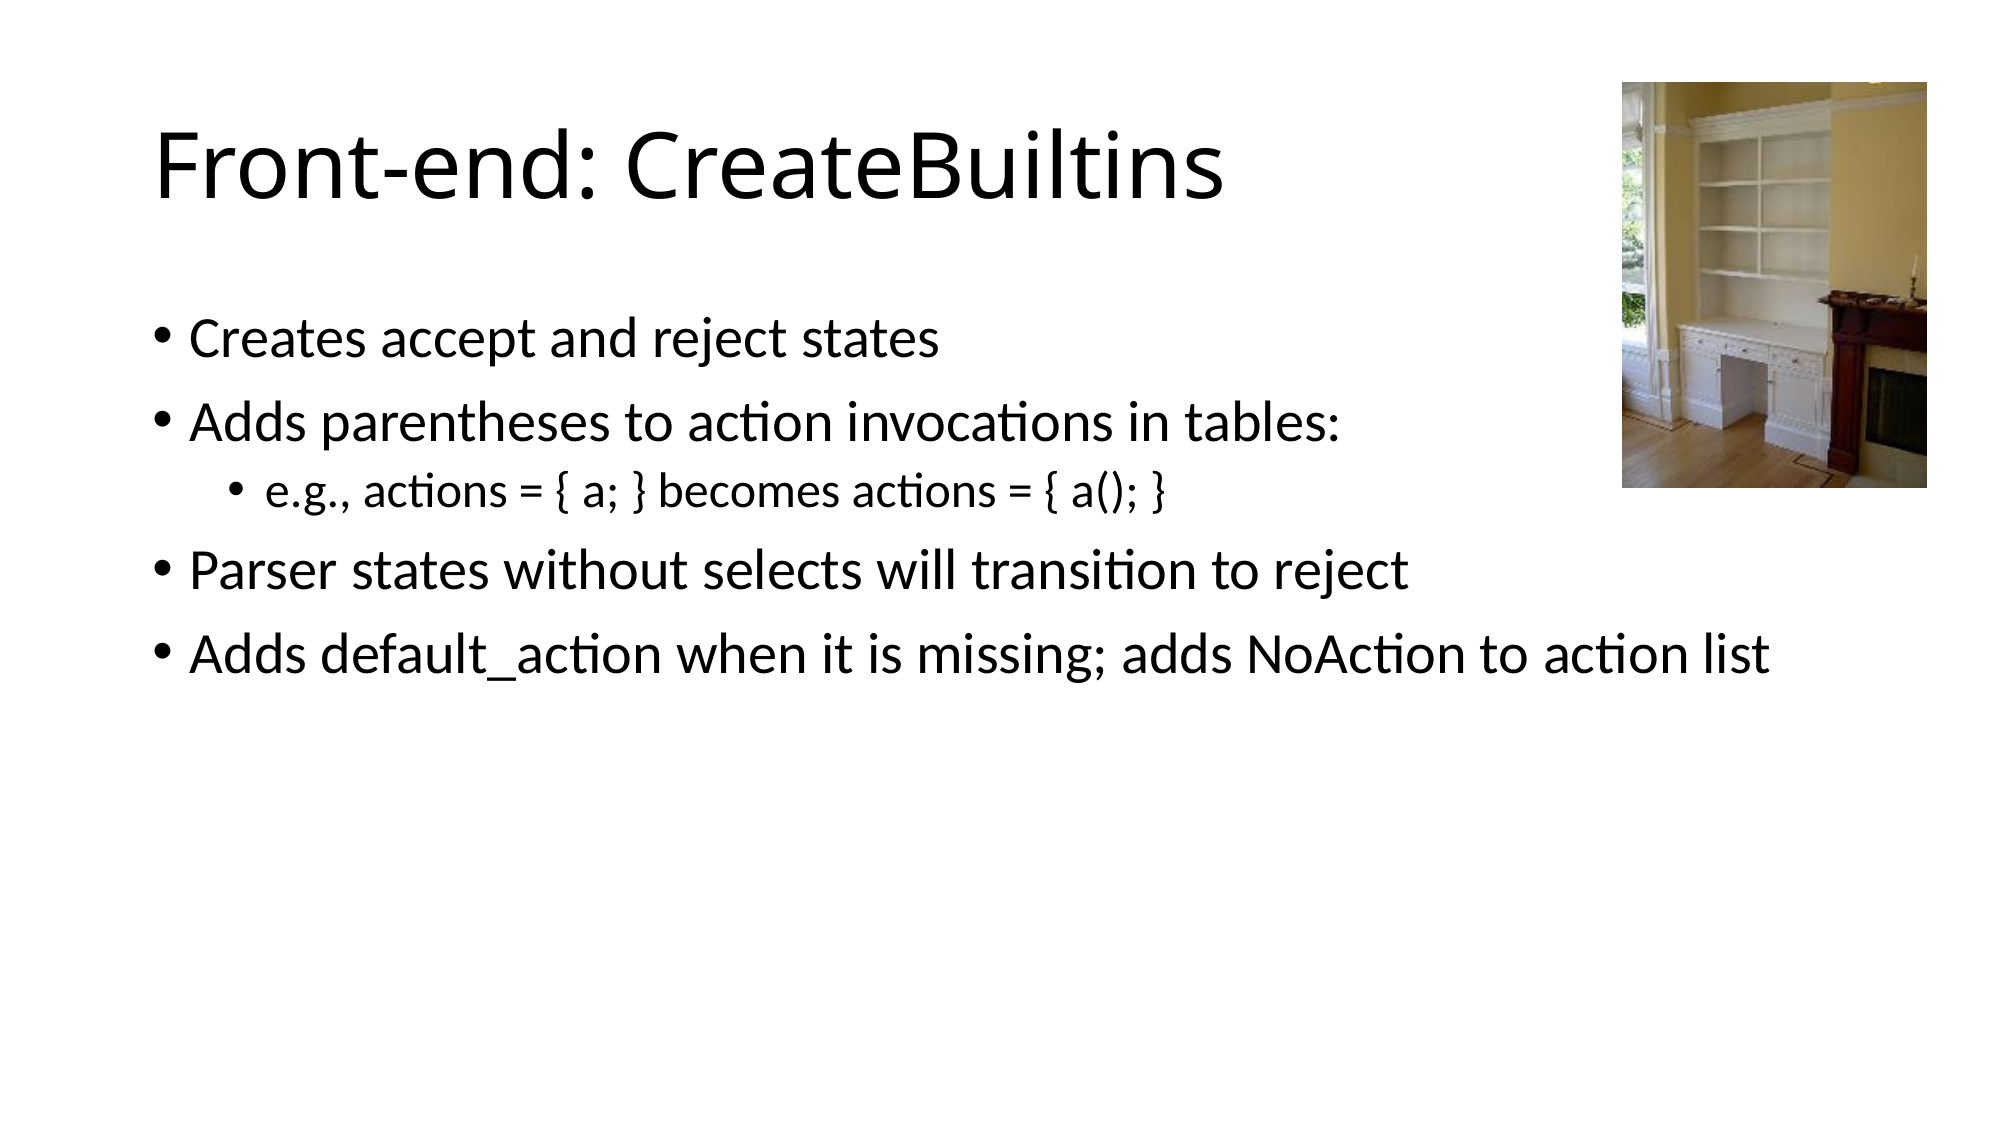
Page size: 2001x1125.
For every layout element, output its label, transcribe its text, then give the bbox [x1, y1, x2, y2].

picture [1622, 82, 1927, 488]
title Front-end: CreateBuiltins [137, 59, 1863, 278]
list Creates accept and reject states Adds parentheses to action invocations in tables: e.g., actions = { a; } becomes actions = { a(); } Parser states without selects will transition to reject Adds default_action when it is missing; adds NoAction to action list [137, 299, 1863, 1014]
